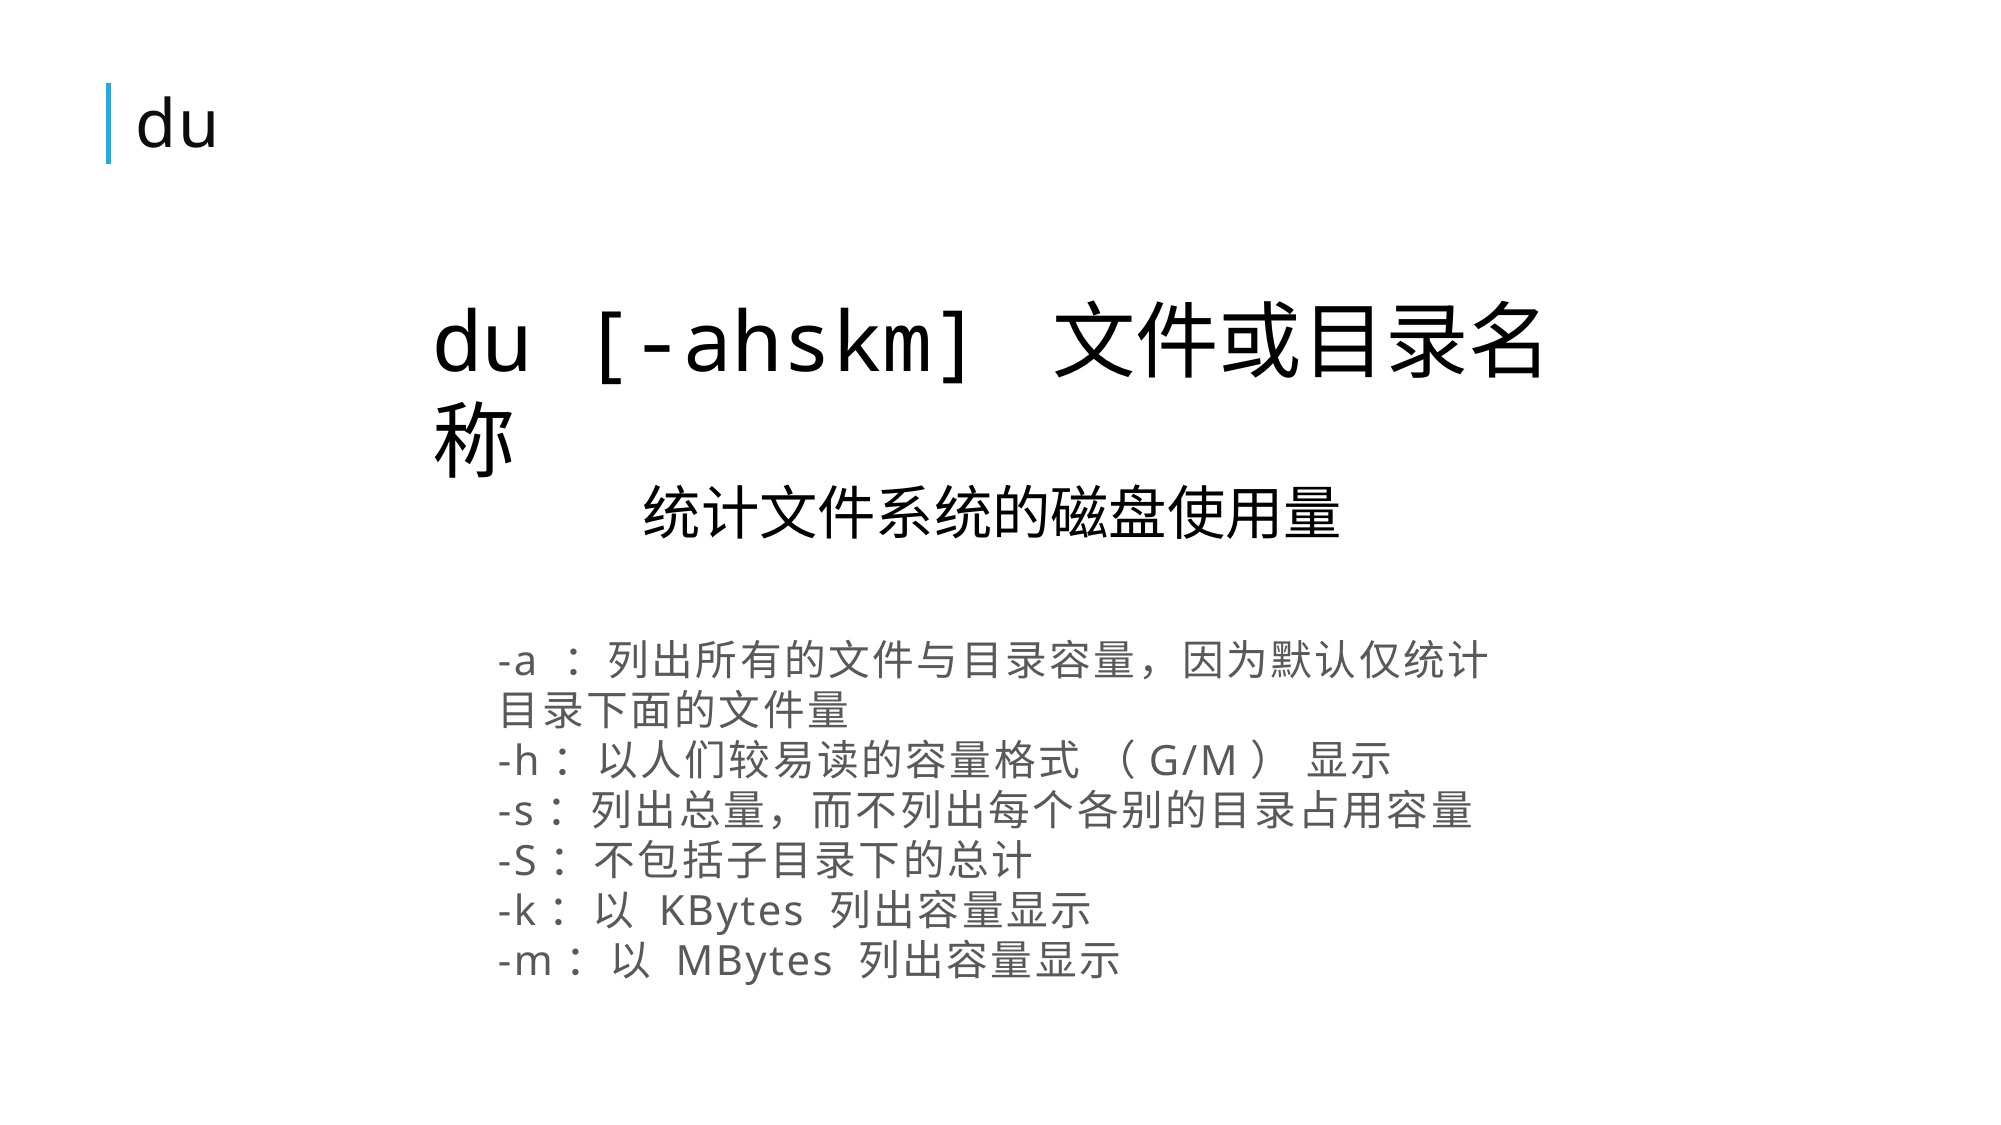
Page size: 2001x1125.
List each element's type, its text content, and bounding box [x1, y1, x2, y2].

text_box 统计文件系统的磁盘使用量 [628, 468, 1372, 554]
text_box du [-ahskm] 文件或目录名称 [417, 280, 1583, 496]
text_box -a ：列出所有的文件与目录容量，因为默认仅统计目录下面的文件量 -h：以人们较易读的容量格式 （G/M） 显示 -s：列出总量，而不列出每个各别的目录占用容量 -S：不包括子目录下的总计 -k：以 KBytes 列出容量显示 -m：以 MBytes 列出容量显示 [483, 626, 1537, 992]
title du [120, 77, 1010, 180]
